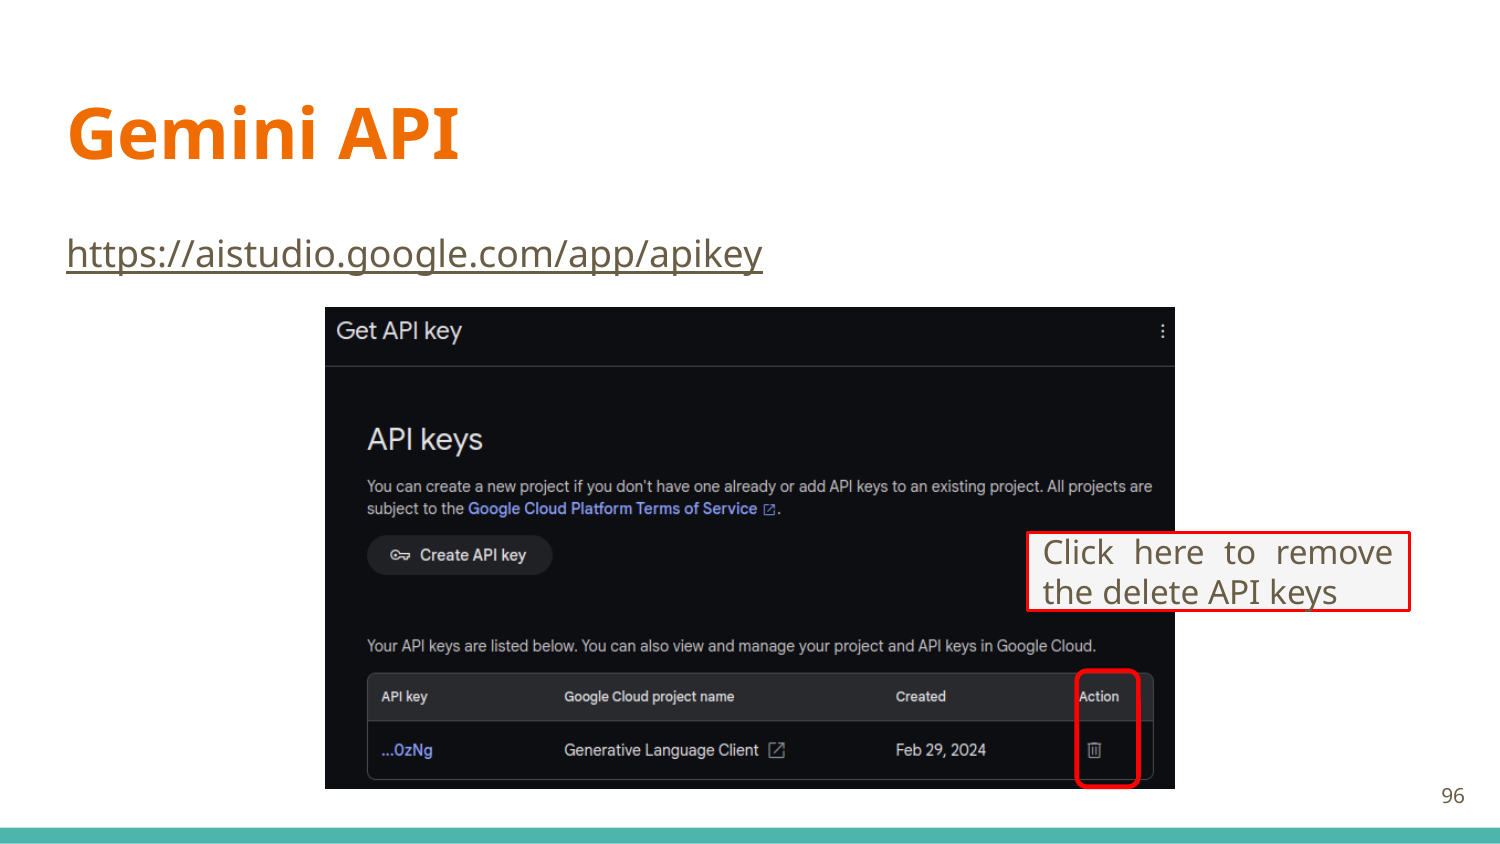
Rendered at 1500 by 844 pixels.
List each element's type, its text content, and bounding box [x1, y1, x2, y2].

picture [324, 307, 1175, 789]
list https://aistudio.google.com/app/apikey [51, 207, 1449, 750]
text_box Click here to remove the delete API keys [1180, 532, 1410, 611]
slide_number ‹#› [1389, 764, 1480, 830]
title Gemini API [51, 72, 1449, 189]
